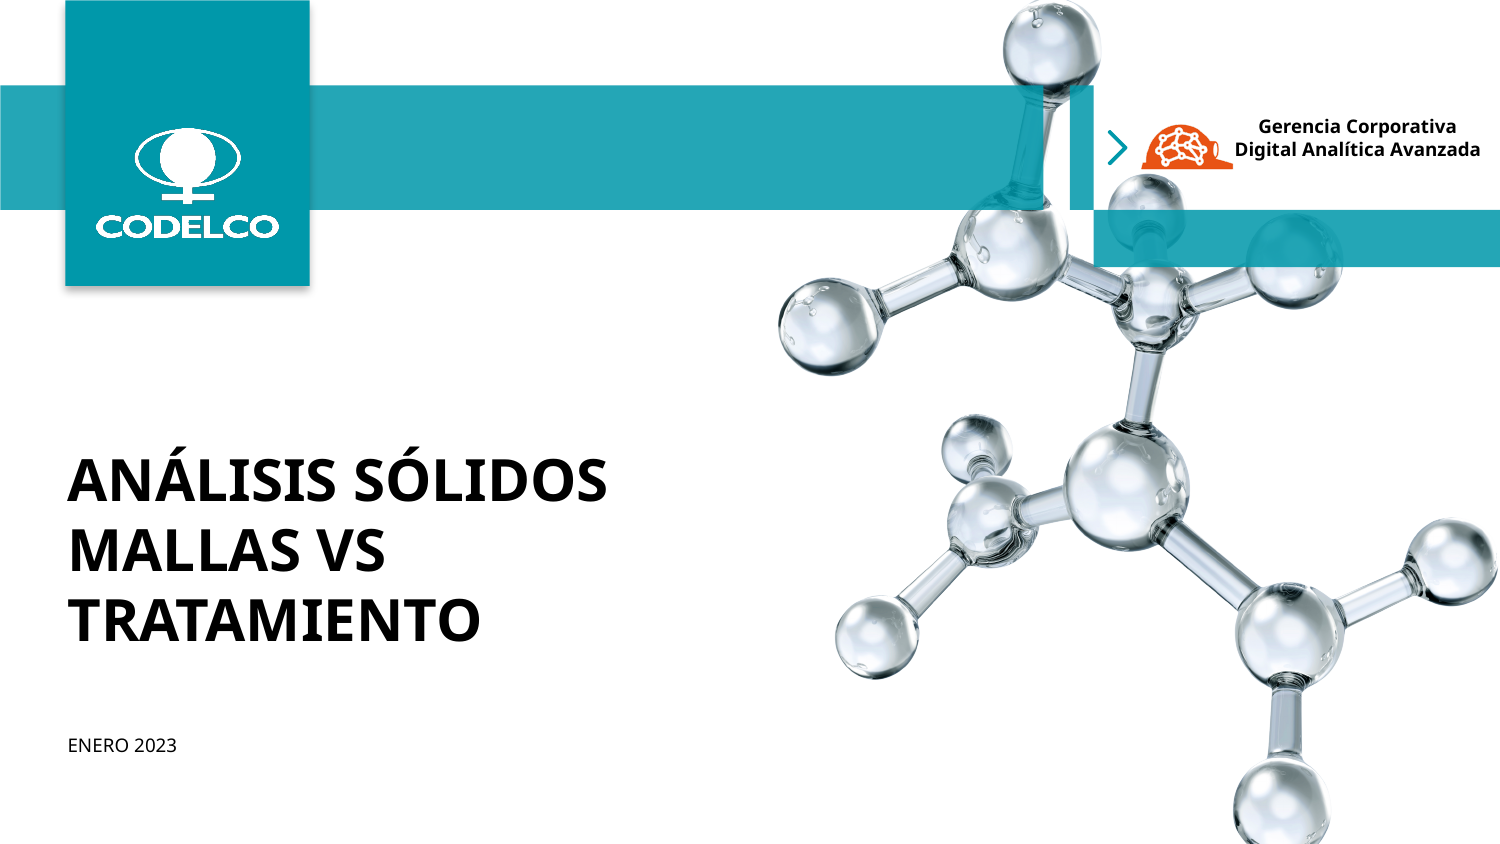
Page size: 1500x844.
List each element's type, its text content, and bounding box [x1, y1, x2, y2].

text_box ANÁLISIS SÓLIDOS MALLAS VS TRATAMIENTO [67, 443, 815, 654]
picture [96, 128, 279, 238]
text_box ENERO 2023 [67, 733, 887, 757]
picture [667, 0, 1500, 844]
